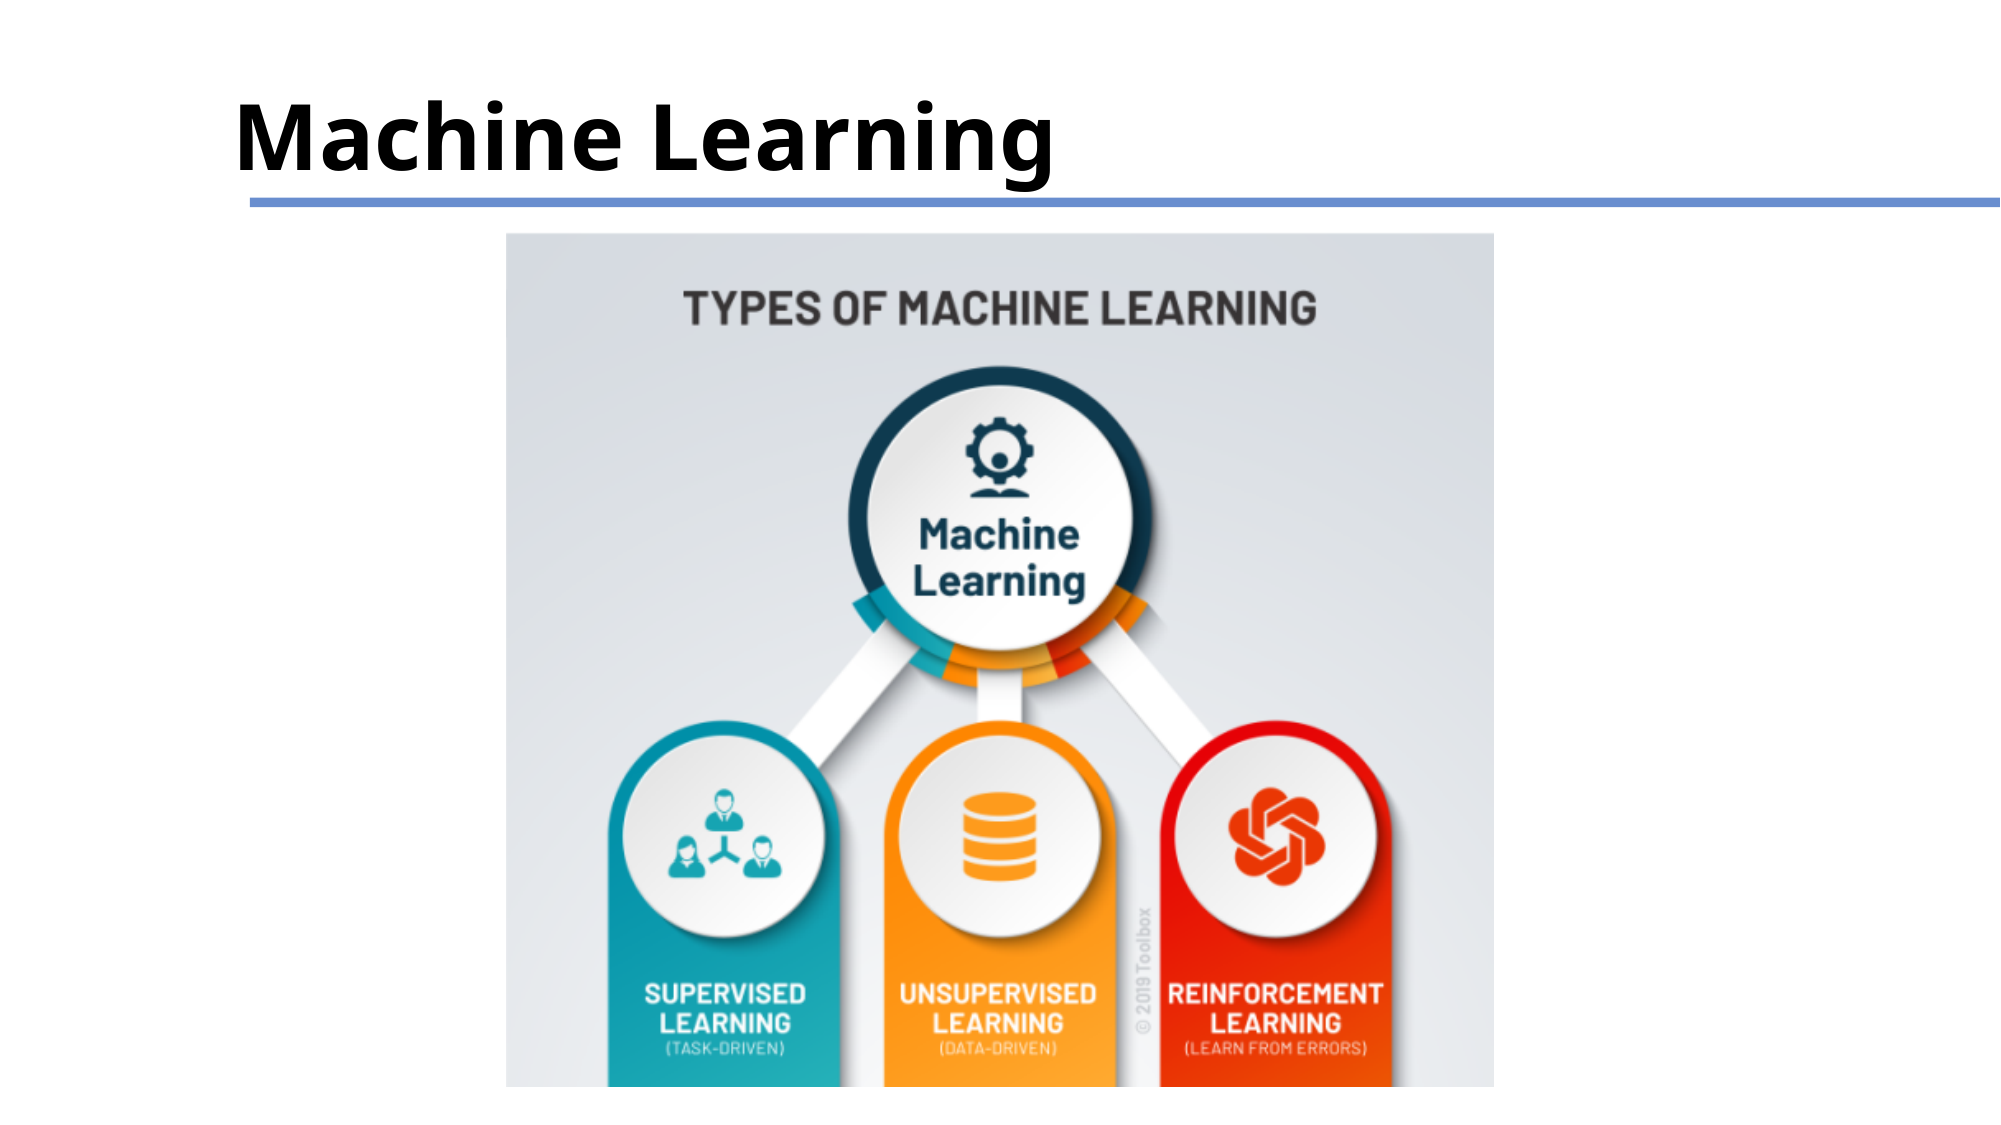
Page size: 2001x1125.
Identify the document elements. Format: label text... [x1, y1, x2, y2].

title Machine Learning [217, 32, 1512, 250]
picture [506, 232, 1494, 1087]
